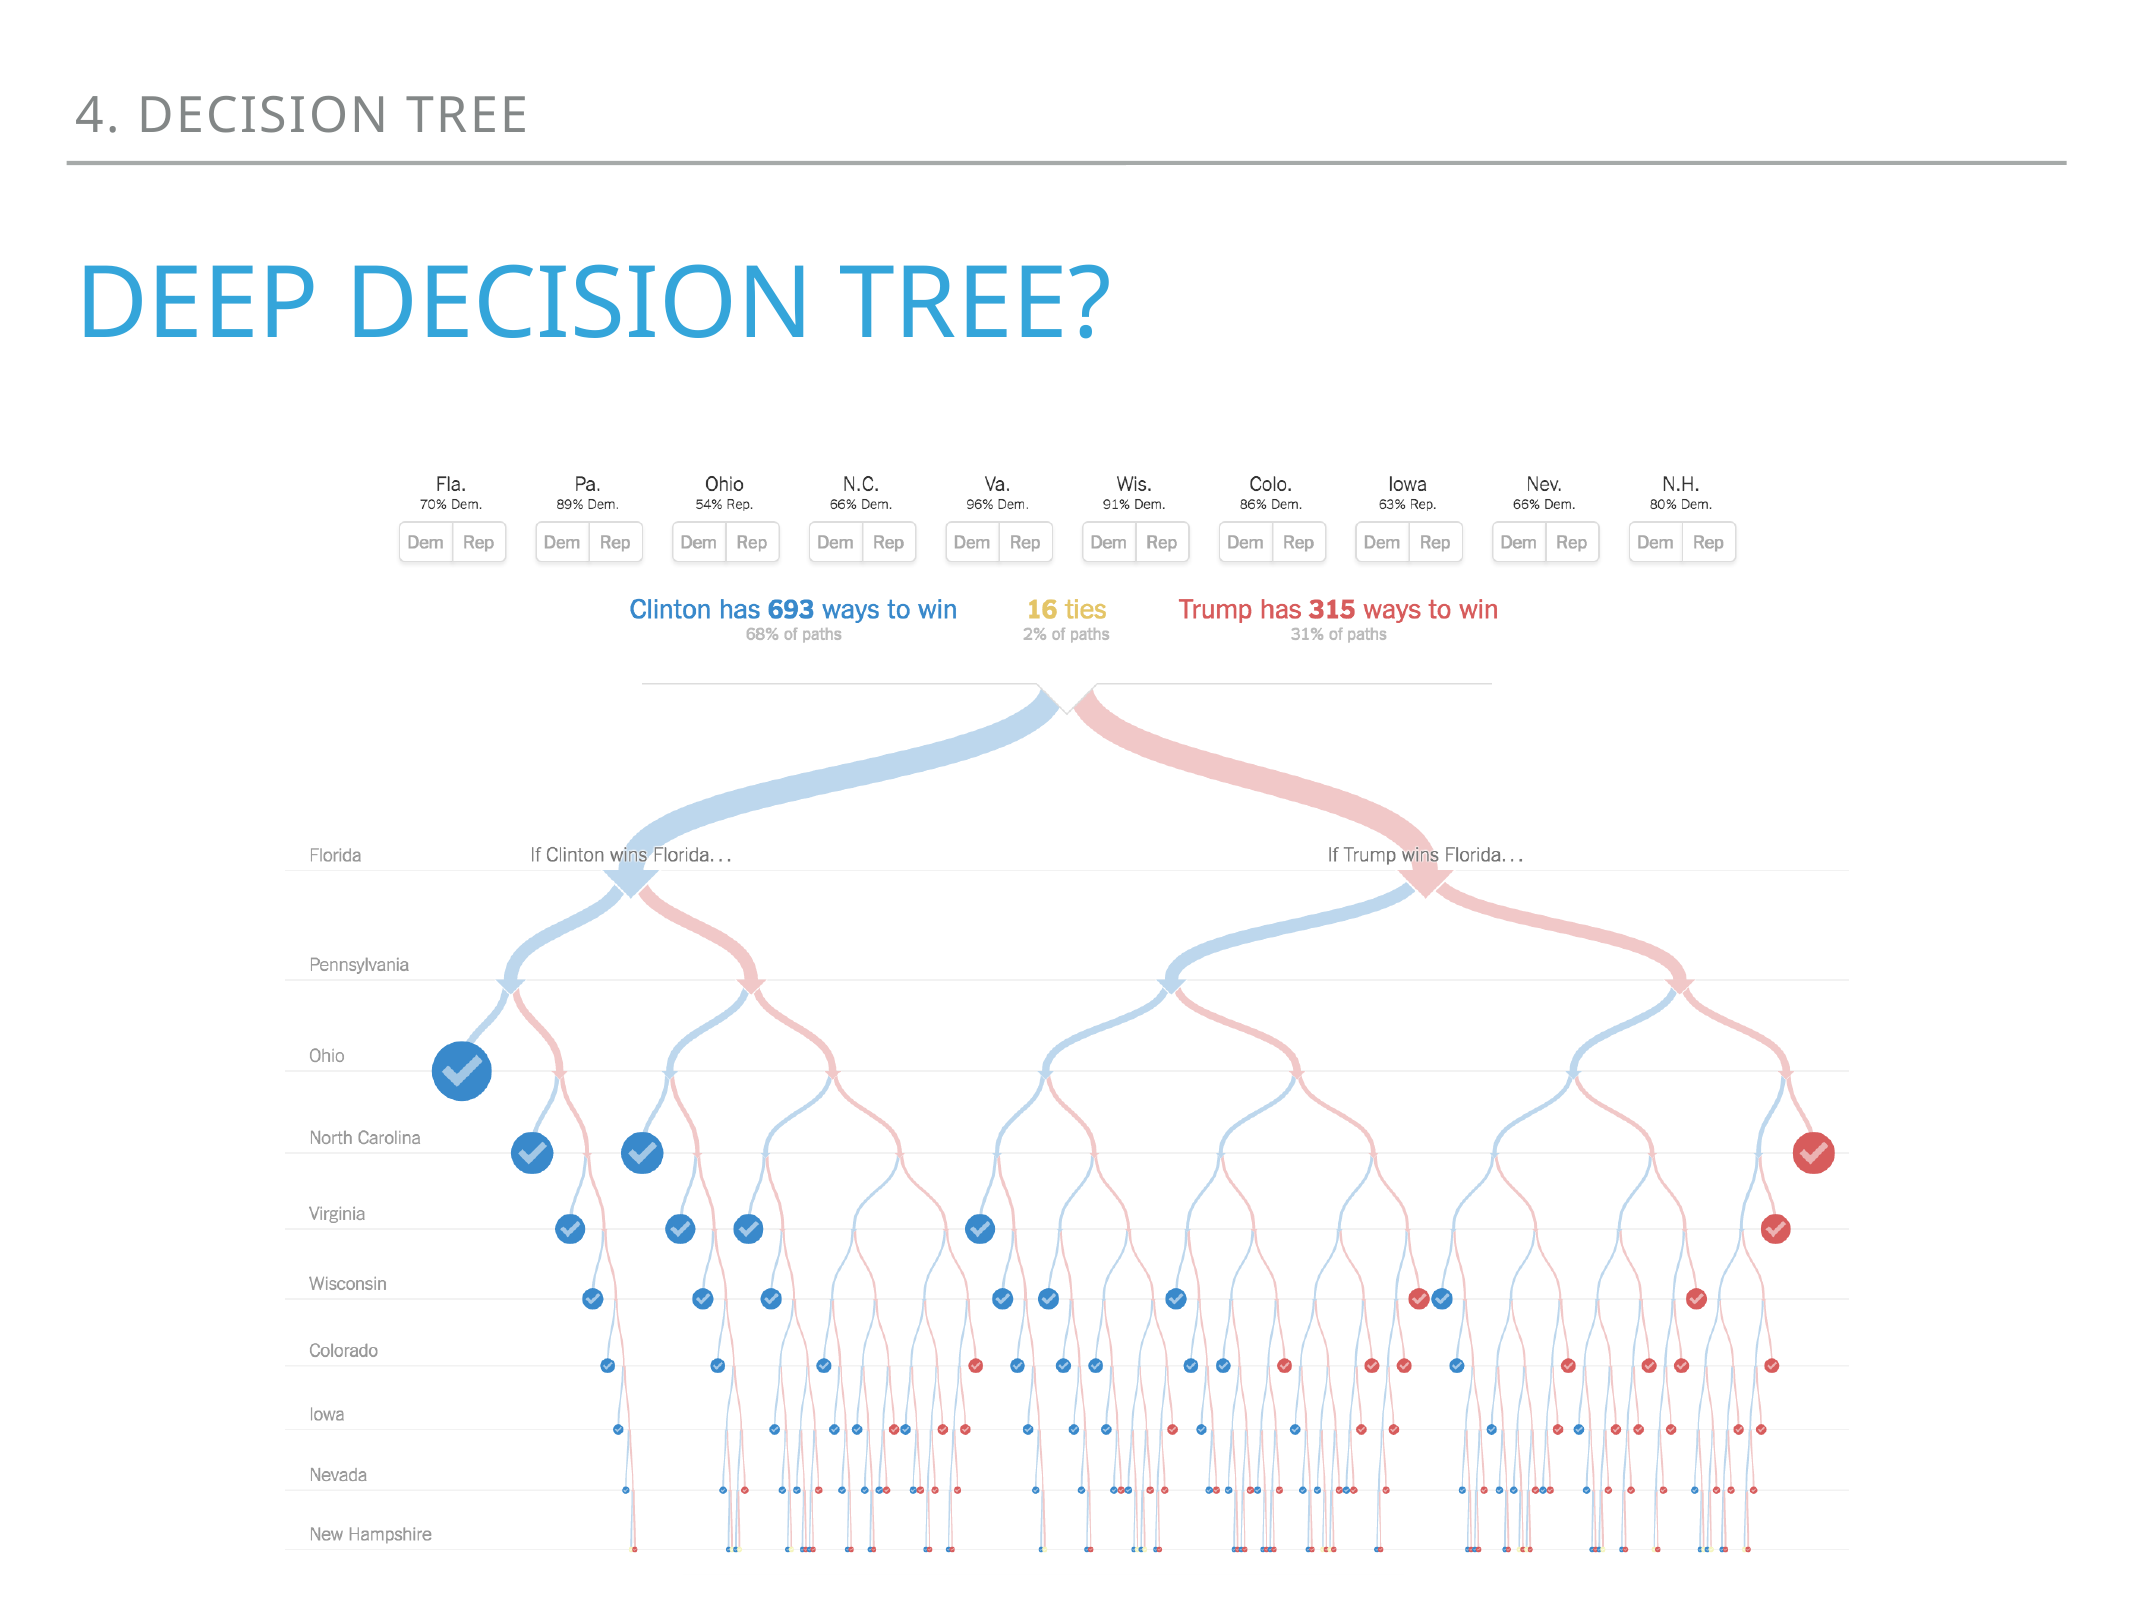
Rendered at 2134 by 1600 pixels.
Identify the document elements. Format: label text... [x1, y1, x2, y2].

title deep decision tree? [66, 251, 2068, 372]
picture [283, 457, 1850, 1575]
list 4. decision tree [66, 74, 1901, 151]
